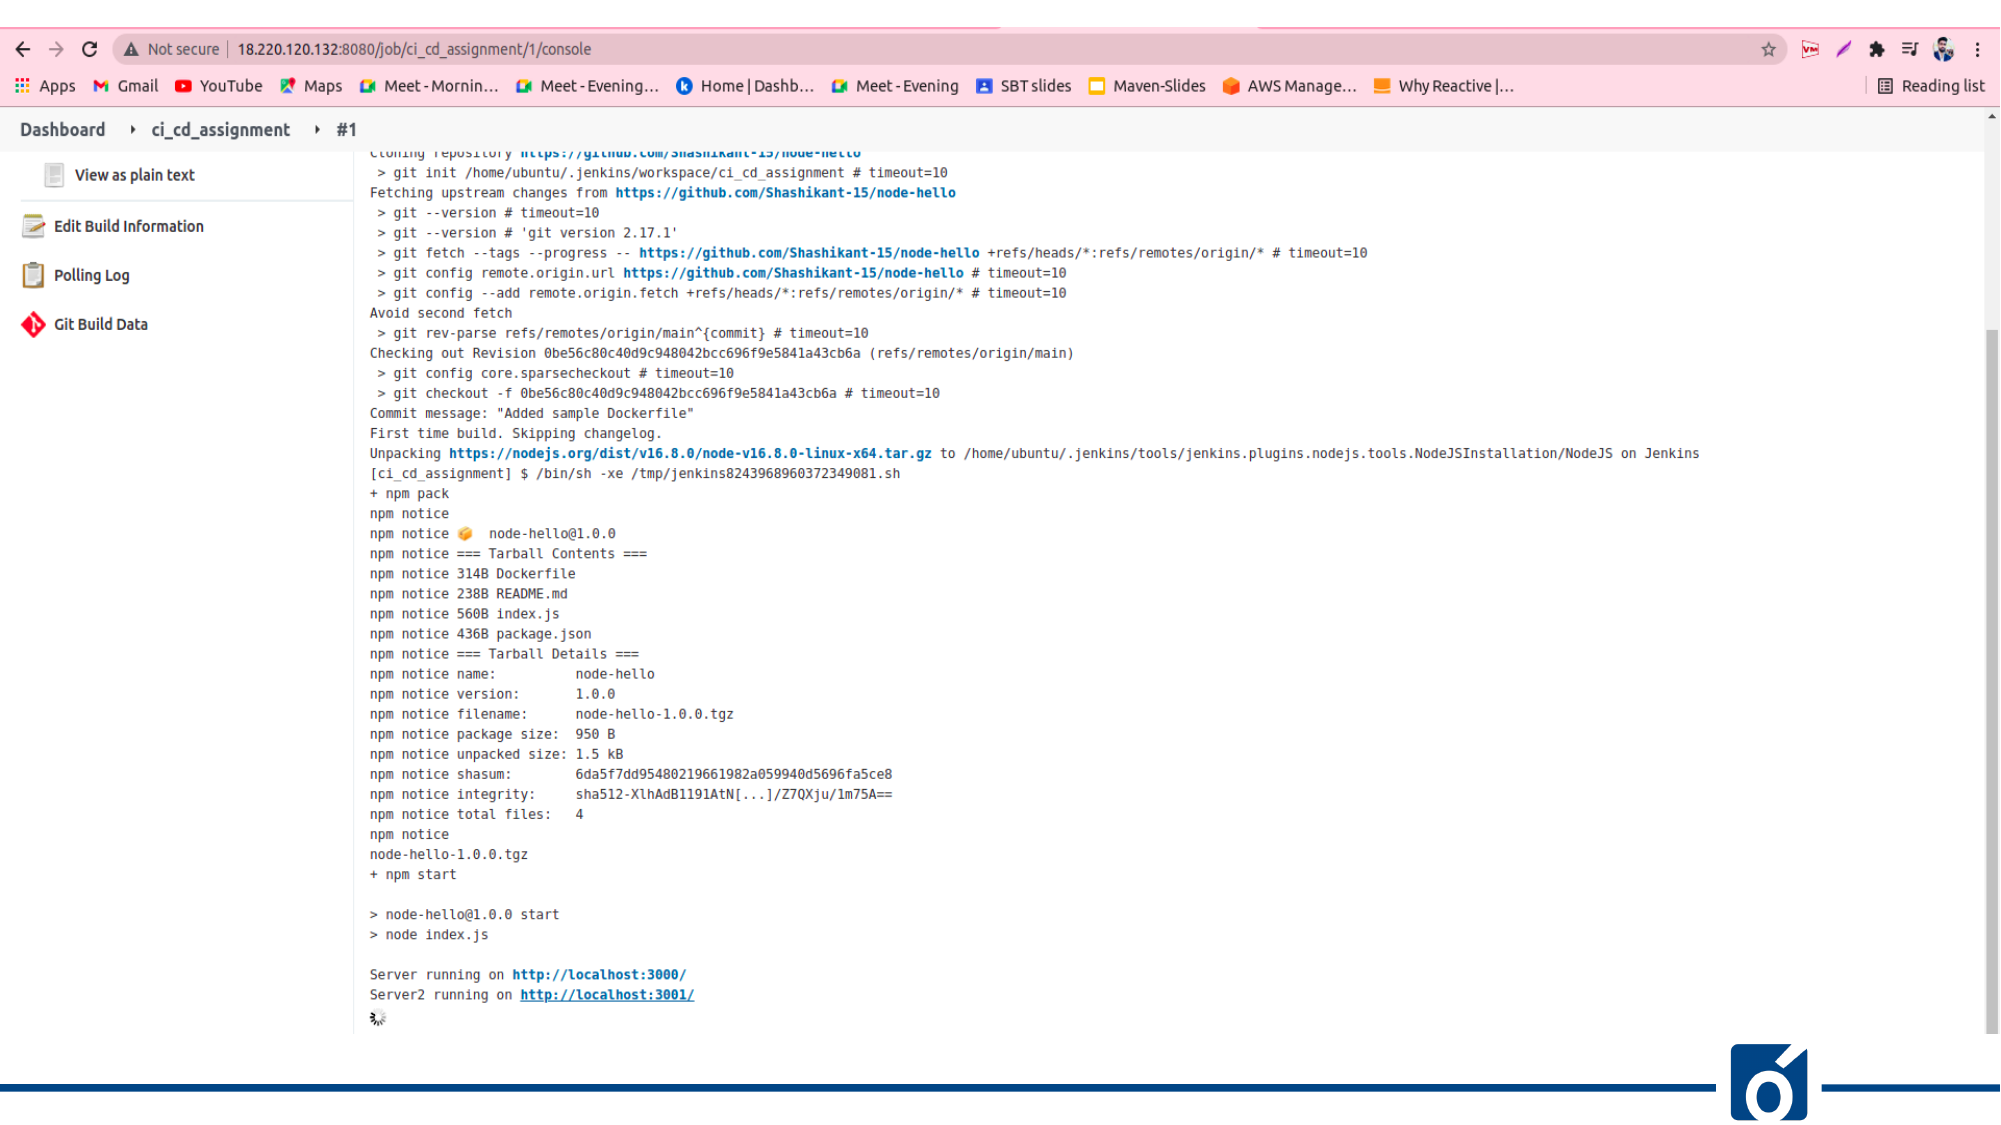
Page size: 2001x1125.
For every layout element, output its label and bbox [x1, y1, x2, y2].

picture [0, 26, 2000, 1034]
picture [1730, 1043, 1808, 1121]
